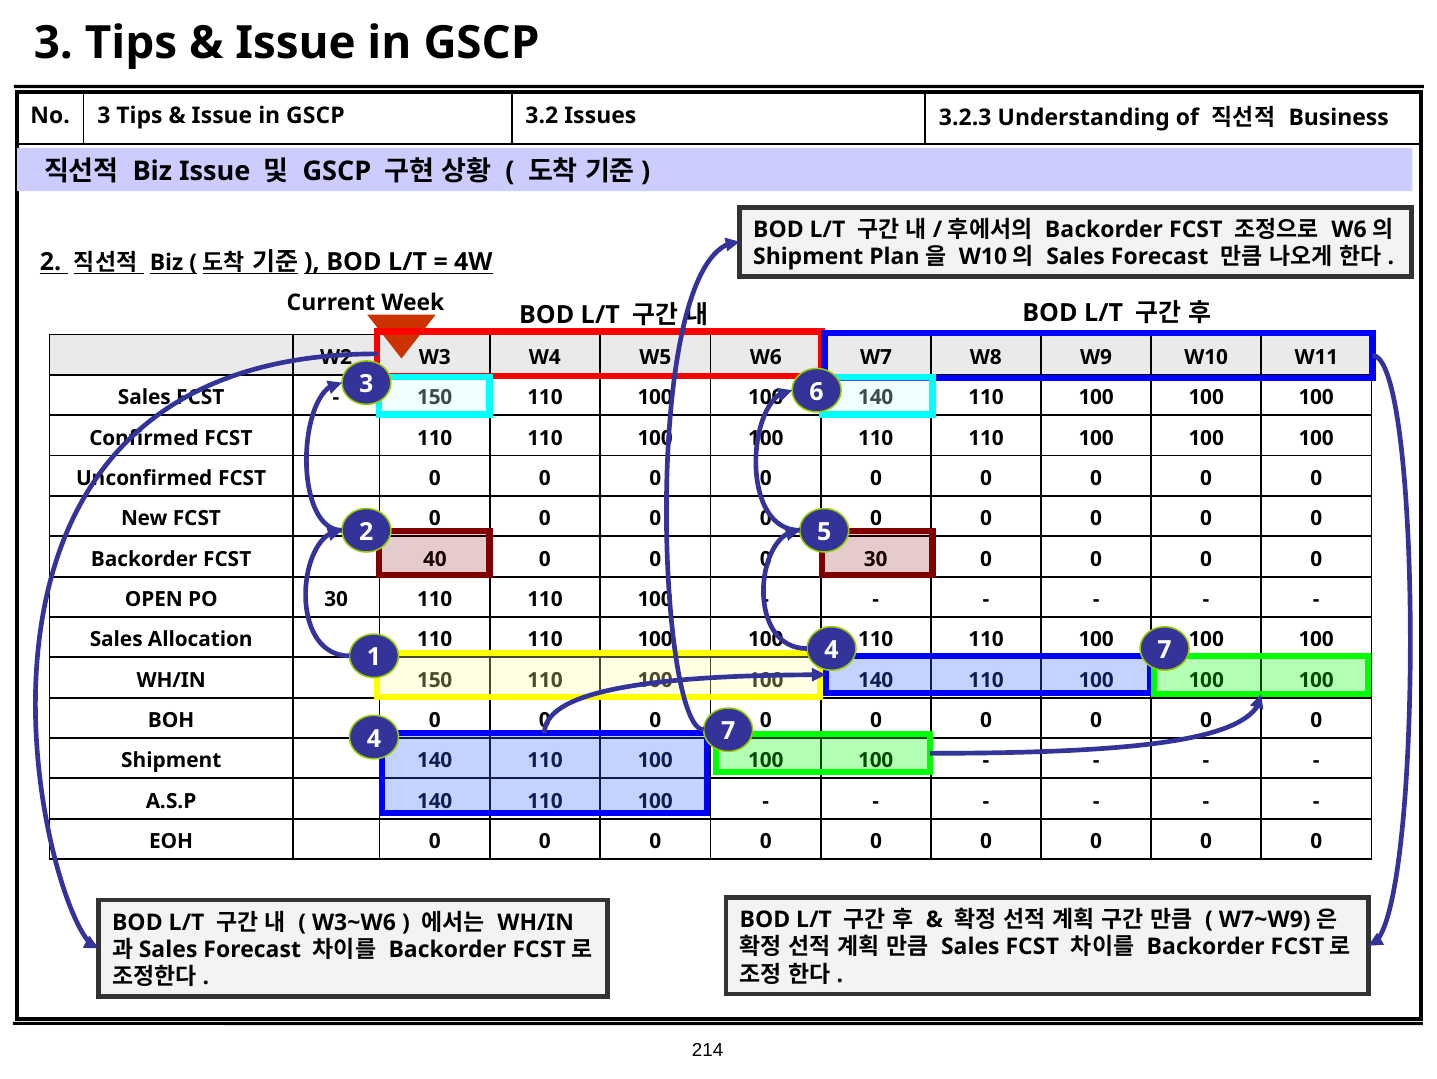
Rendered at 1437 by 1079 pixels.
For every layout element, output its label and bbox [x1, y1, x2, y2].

table_header [84, 94, 511, 143]
slide_number [560, 1030, 860, 1079]
table_header [513, 94, 924, 143]
table_header [294, 335, 377, 353]
text_box [25, 237, 1376, 997]
table_cell [19, 145, 1419, 1017]
table_header [19, 94, 83, 143]
text_box [932, 697, 1262, 754]
table_header [926, 94, 1419, 143]
title [20, 5, 844, 75]
text_box [739, 207, 1412, 277]
text_box [17, 147, 1413, 192]
table_header [50, 335, 292, 374]
text_box [726, 897, 1369, 994]
